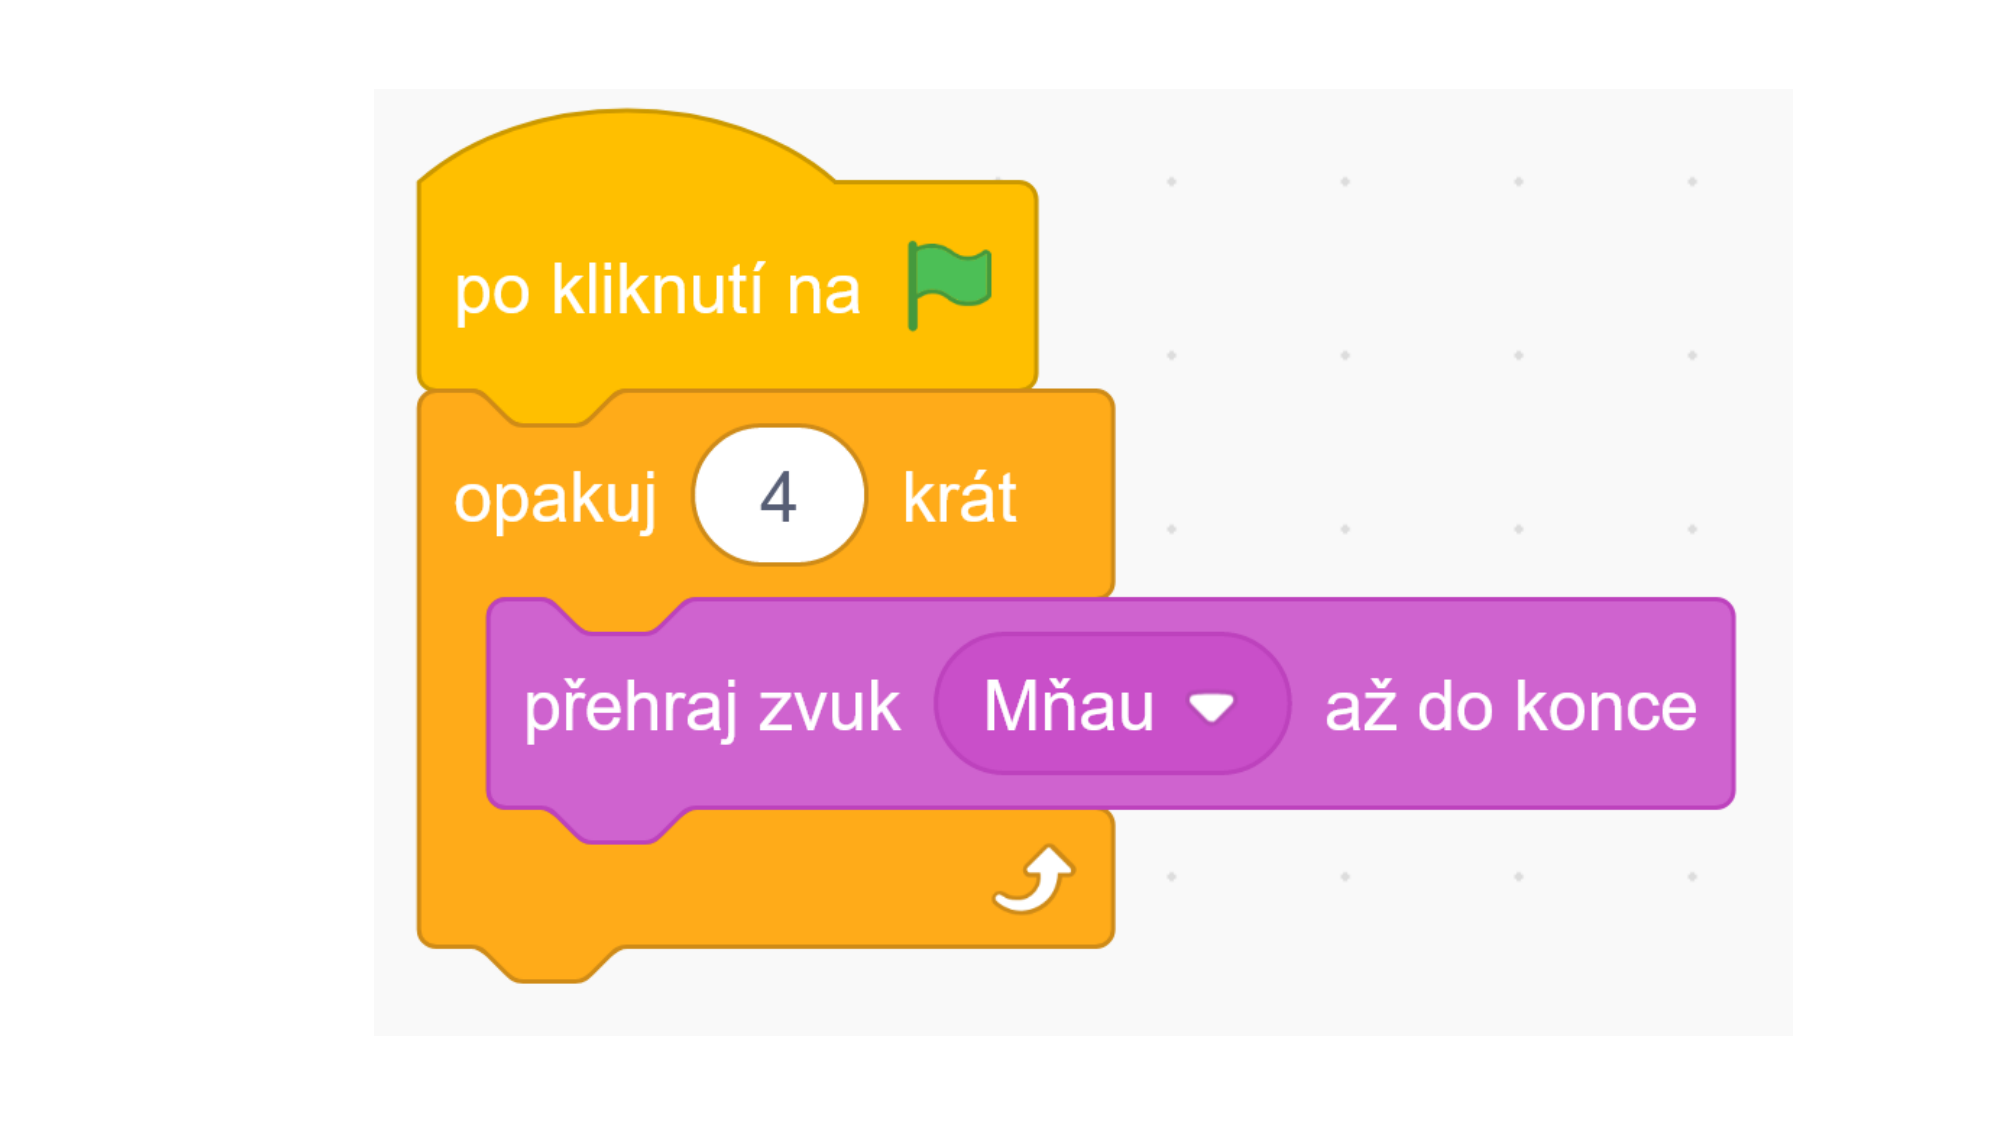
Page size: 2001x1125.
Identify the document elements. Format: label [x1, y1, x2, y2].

picture [374, 89, 1793, 1036]
